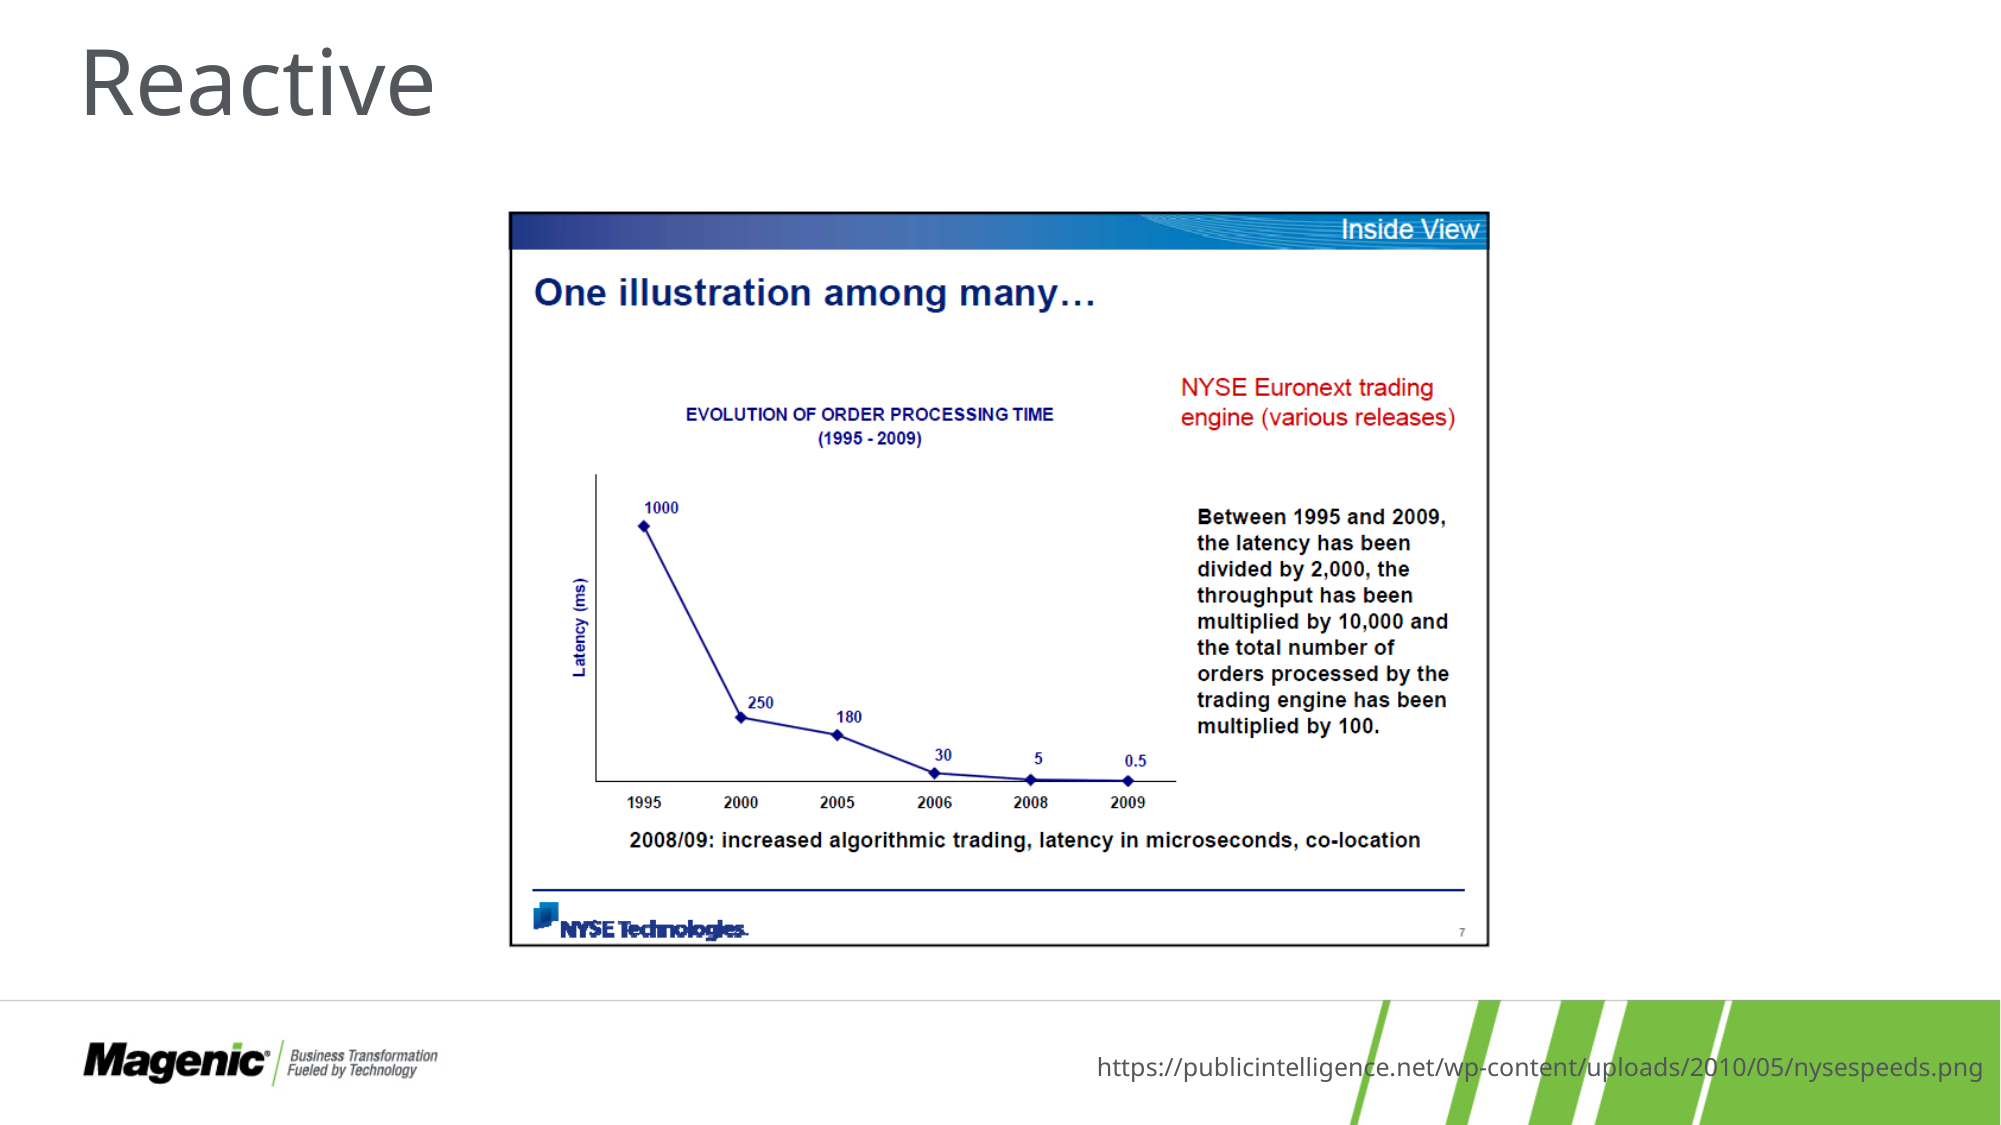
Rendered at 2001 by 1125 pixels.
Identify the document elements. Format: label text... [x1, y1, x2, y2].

text_box https://publicintelligence.net/wp-content/uploads/2010/05/nysespeeds.png [920, 1029, 2000, 1104]
picture [0, 0, 2001, 1125]
title Reactive [63, 41, 1938, 131]
